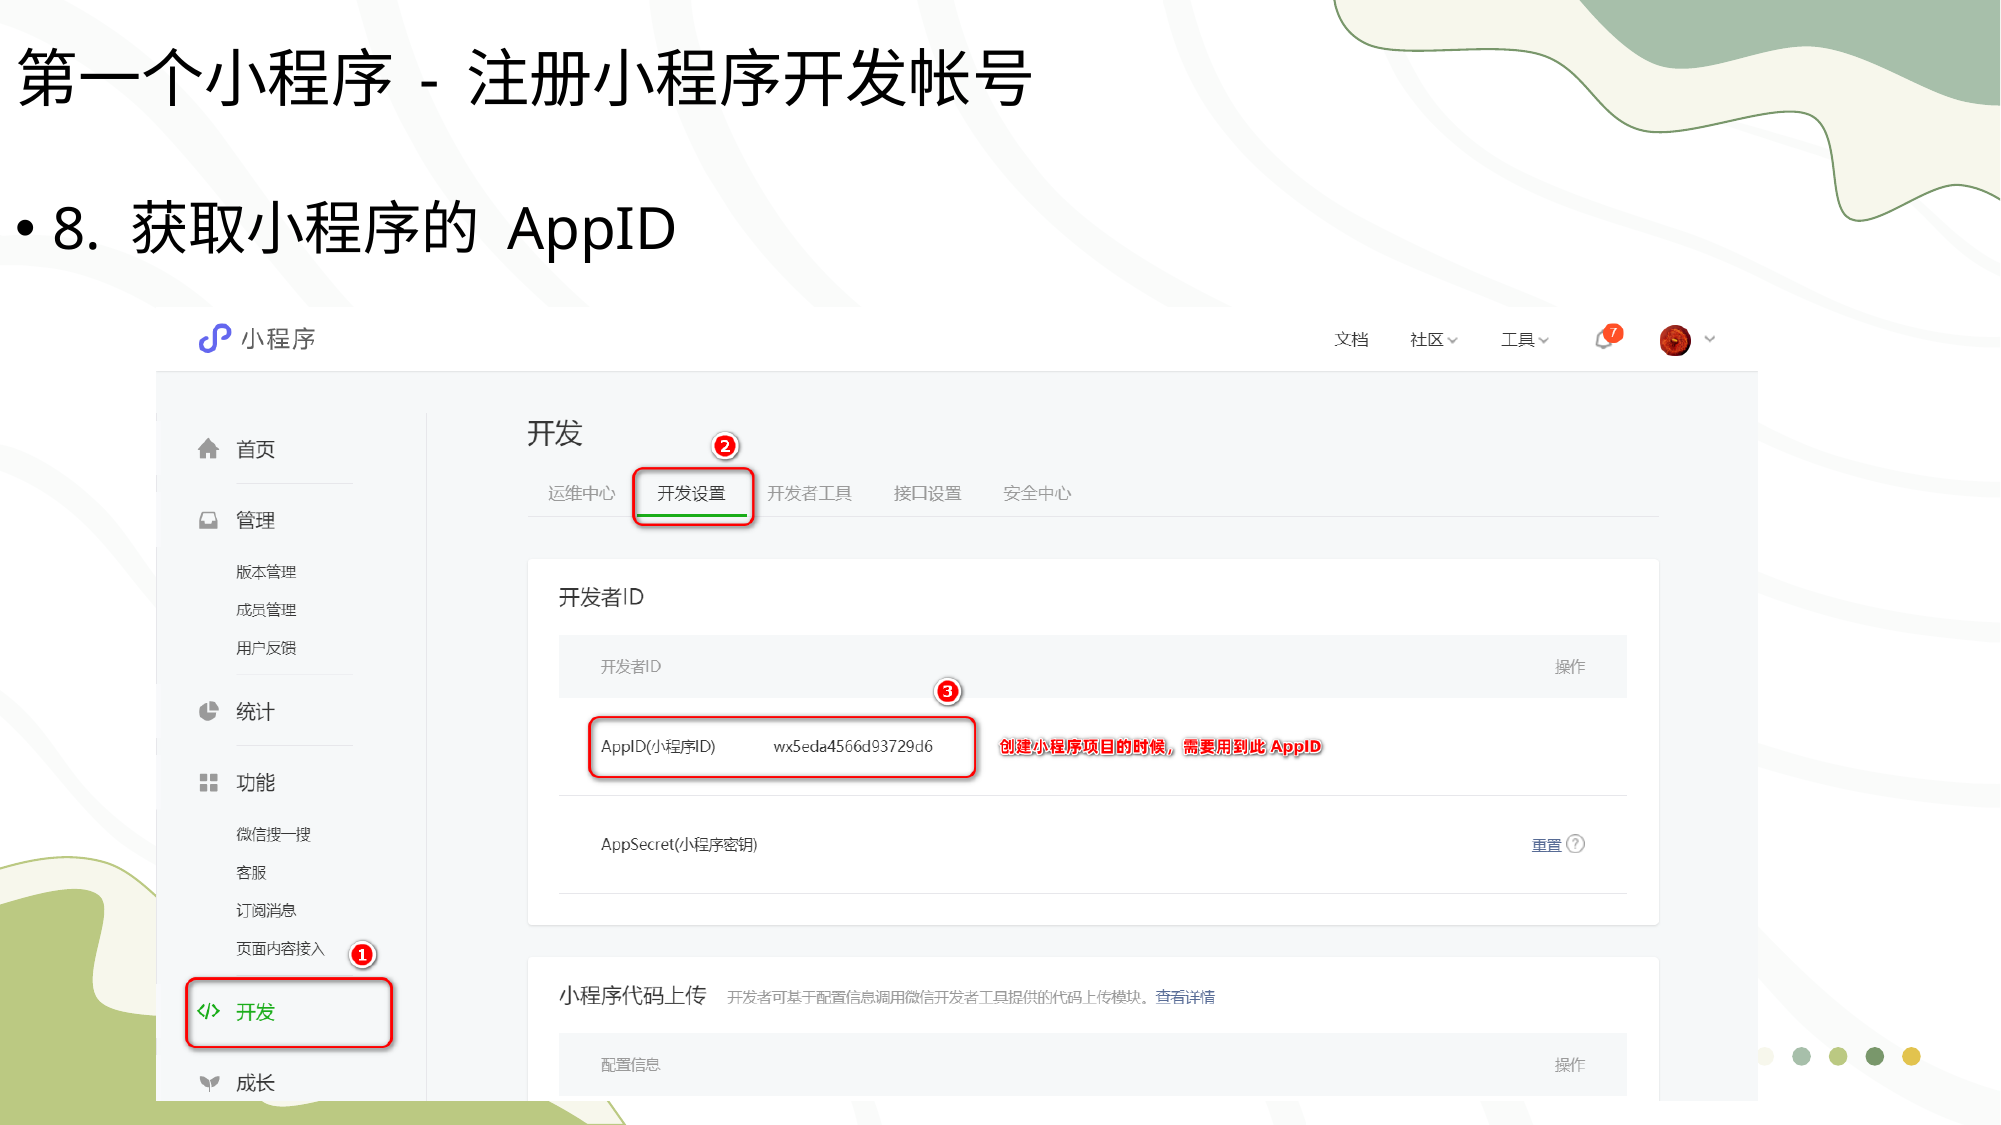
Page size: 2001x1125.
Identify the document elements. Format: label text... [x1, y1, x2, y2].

list 8. 获取小程序的 AppID [0, 192, 1616, 278]
picture [156, 307, 1758, 1101]
title 第一个小程序 - 注册小程序开发帐号 [0, 38, 1439, 124]
